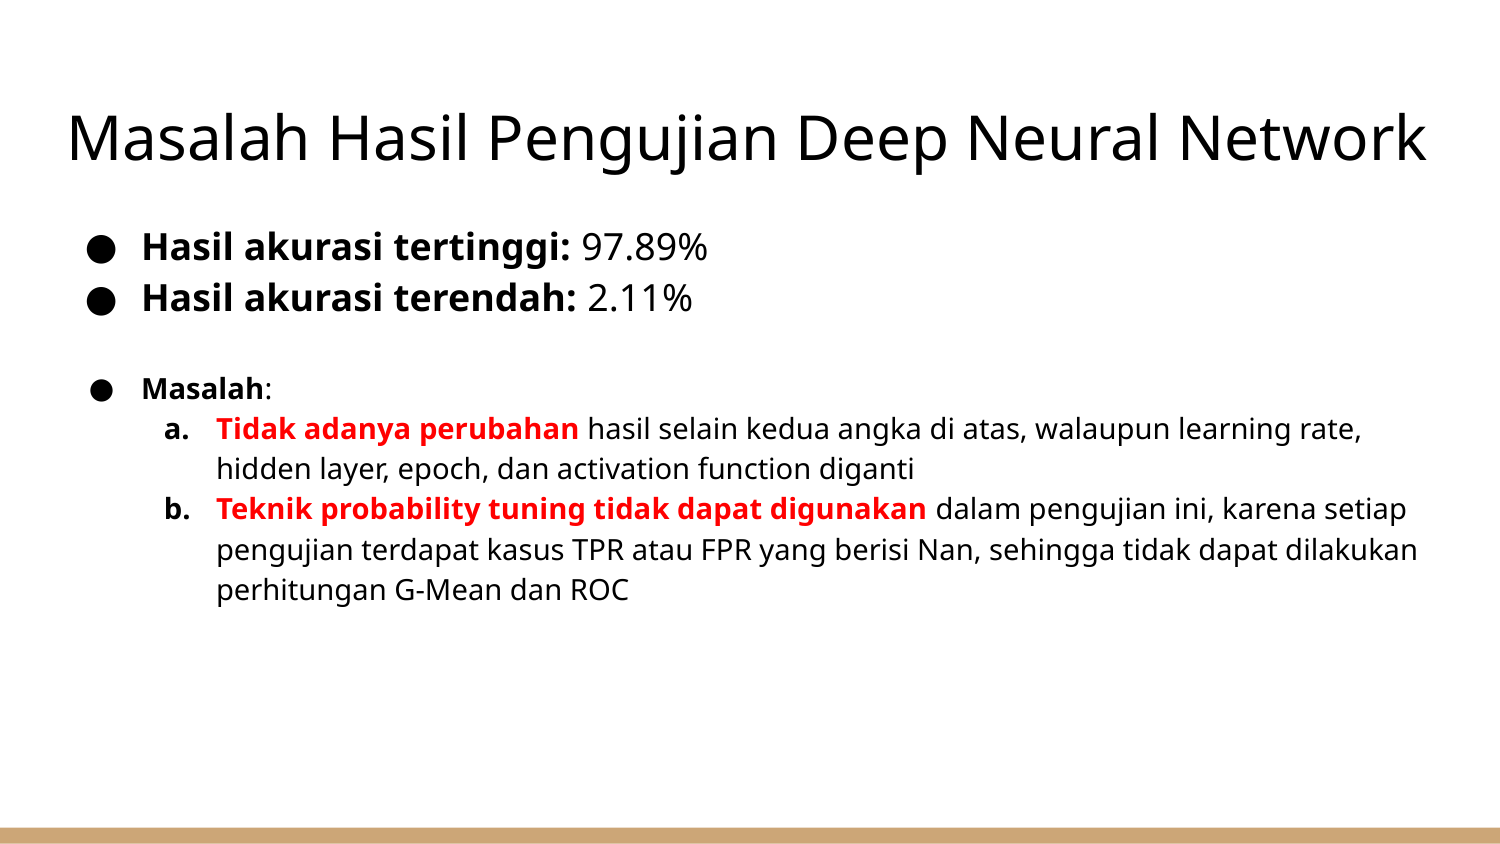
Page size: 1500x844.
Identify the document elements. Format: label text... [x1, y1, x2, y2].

title Masalah Hasil Pengujian Deep Neural Network [51, 51, 1449, 189]
list Hasil akurasi tertinggi: 97.89% Hasil akurasi terendah: 2.11% [51, 200, 1449, 338]
text_box Masalah: Tidak adanya perubahan hasil selain kedua angka di atas, walaupun learning rate, hidden layer, epoch, dan activation function diganti Teknik probability tuning tidak dapat digunakan dalam pengujian ini, karena setiap pengujian terdapat kasus TPR atau FPR yang berisi Nan, sehingga tidak dapat dilakukan perhitungan G-Mean dan ROC [51, 350, 1449, 621]
